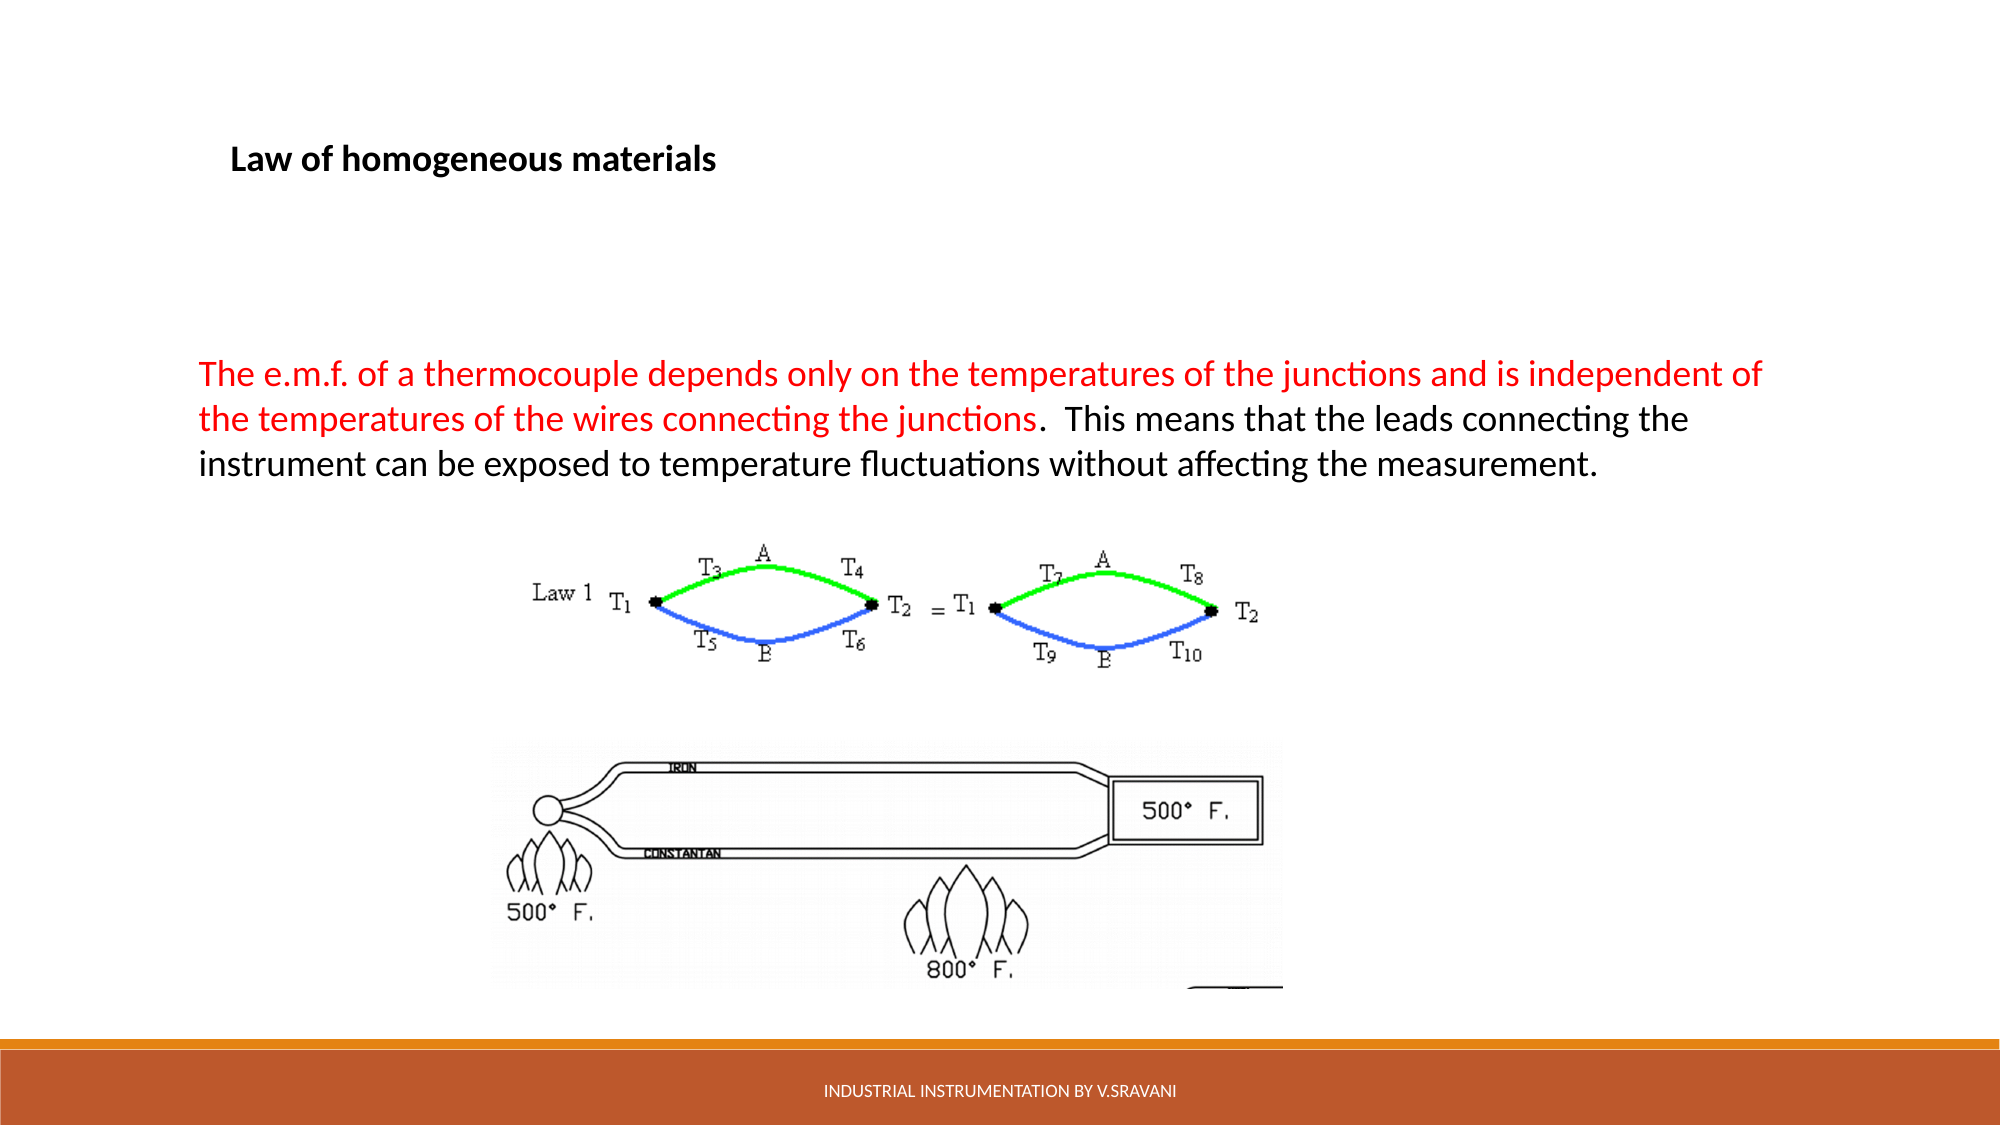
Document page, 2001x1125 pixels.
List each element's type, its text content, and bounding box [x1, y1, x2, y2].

text_box The e.m.f. of a thermocouple depends only on the temperatures of the junctions and is independent of the temperatures of the wires connecting the junctions. This means that the leads connecting the instrument can be exposed to temperature fluctuations without affecting the measurement. [183, 341, 1819, 492]
picture [491, 502, 1315, 691]
footer Industrial Instrumentation by V.Sravani [604, 1059, 1396, 1120]
picture [490, 737, 1283, 989]
text_box Law of homogeneous materials [215, 126, 947, 187]
